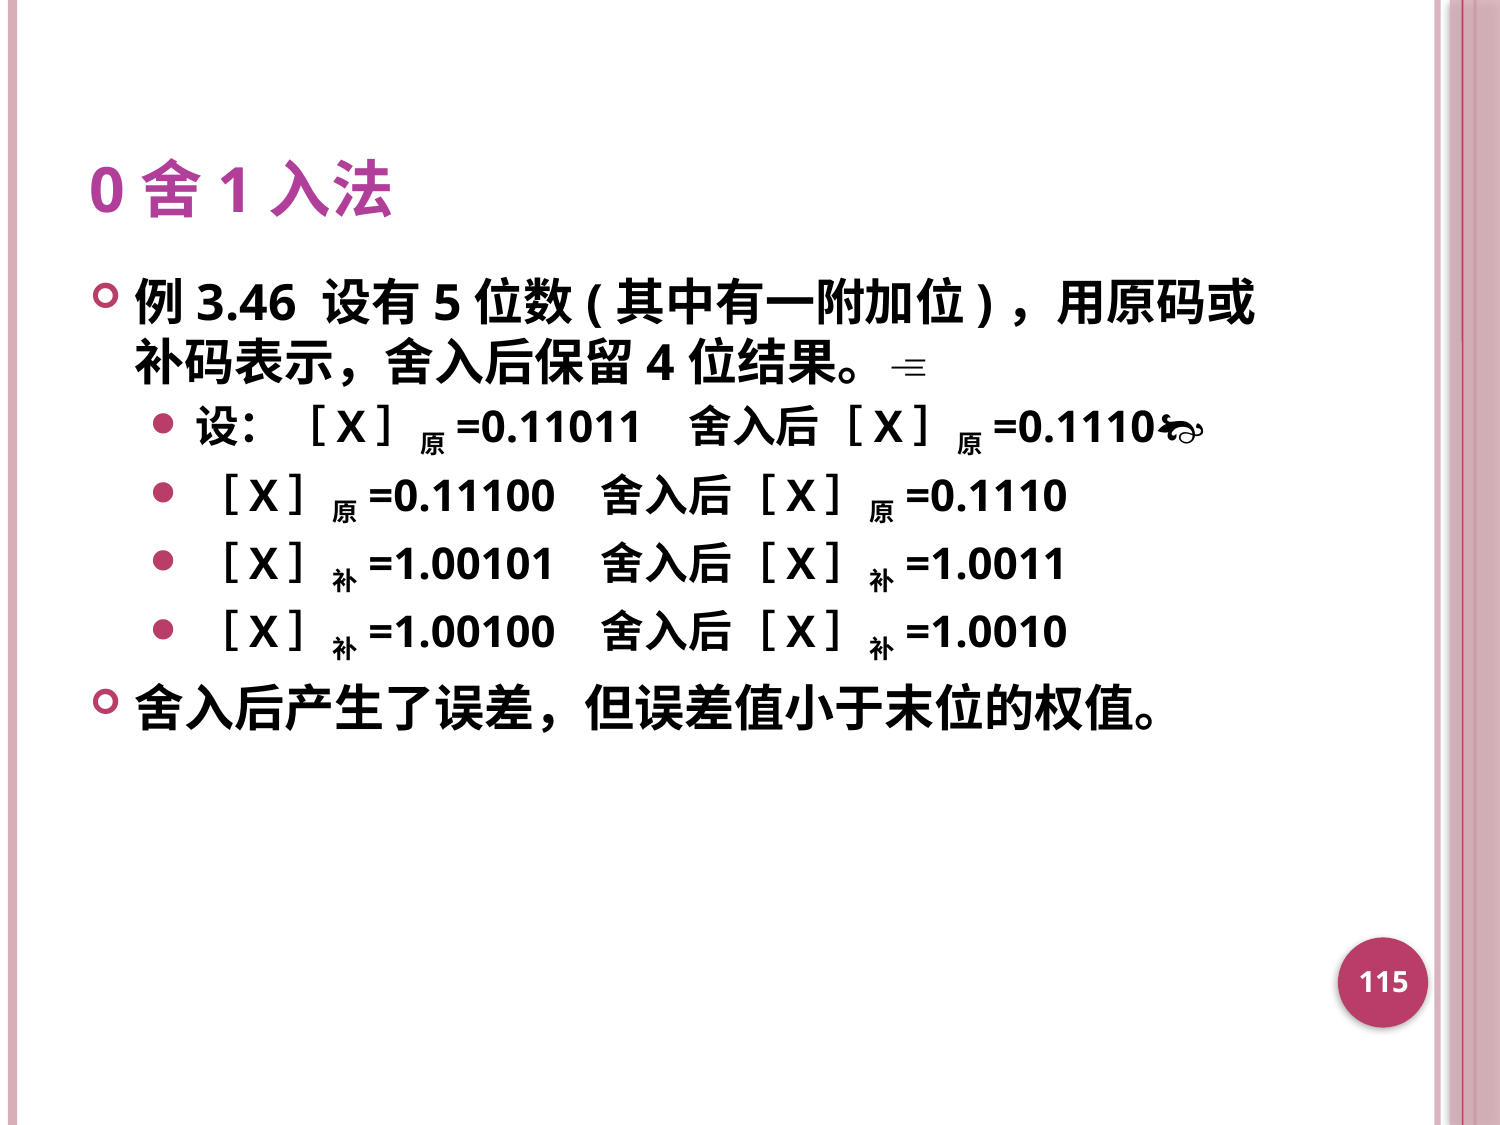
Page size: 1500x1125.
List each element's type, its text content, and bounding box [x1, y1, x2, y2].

title 0舍1入法 [75, 45, 1300, 233]
slide_number 115 [1333, 940, 1434, 1026]
list 例3.46 设有5位数(其中有一附加位)，用原码或补码表示，舍入后保留4位结果。 设：［X］原=0.11011 舍入后［X］原=0.1110 ［X］原=0.11100 舍入后［X］原=0.1110 ［X］补=1.00101 舍入后［X］补=1.0011 ［X］补=1.00100 舍入后［X］补=1.0010 舍入后产生了误差，但误差值小于末位的权值。 [75, 262, 1300, 1062]
